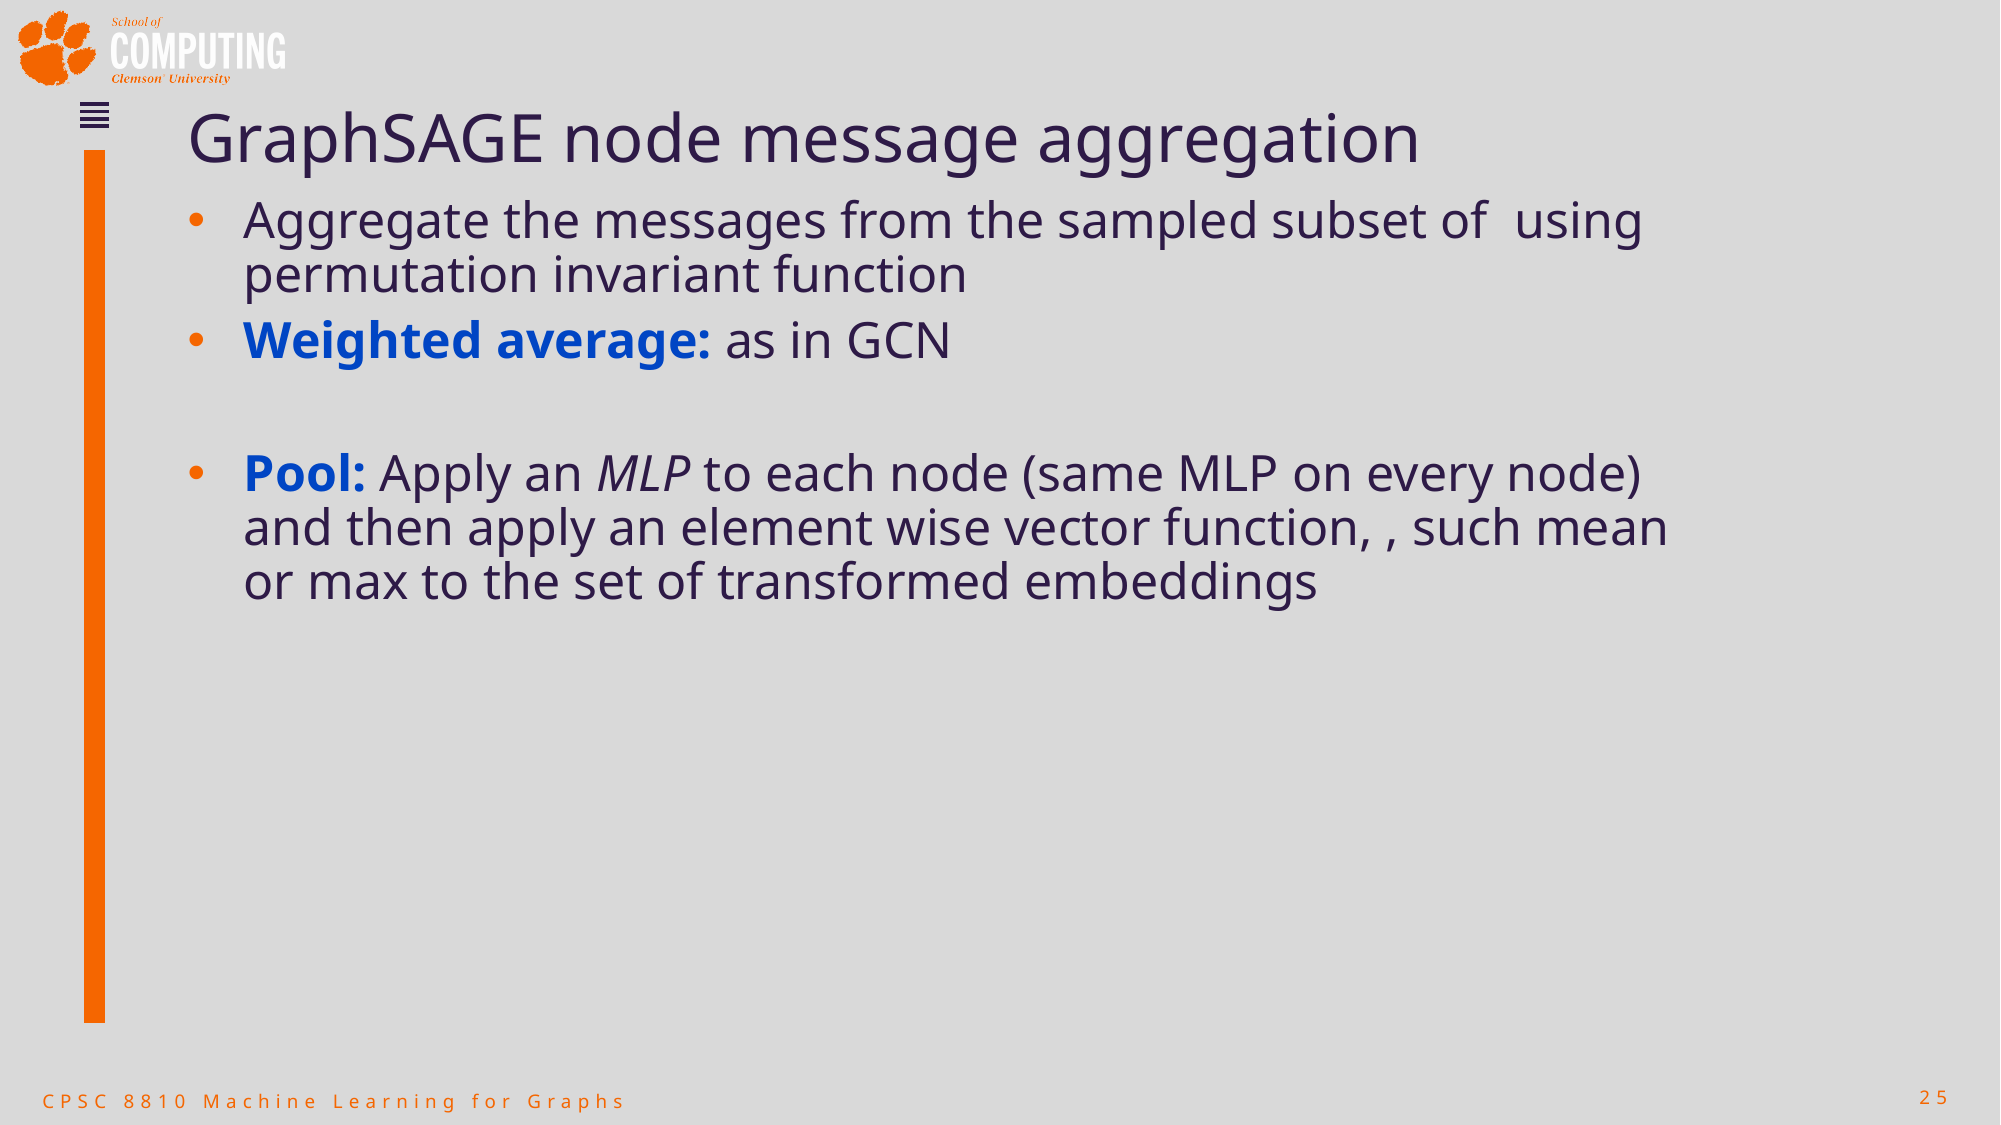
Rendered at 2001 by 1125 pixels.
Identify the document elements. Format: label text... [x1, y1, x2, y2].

title GraphSAGE node message aggregation [187, 104, 1913, 178]
picture [18, 10, 285, 86]
